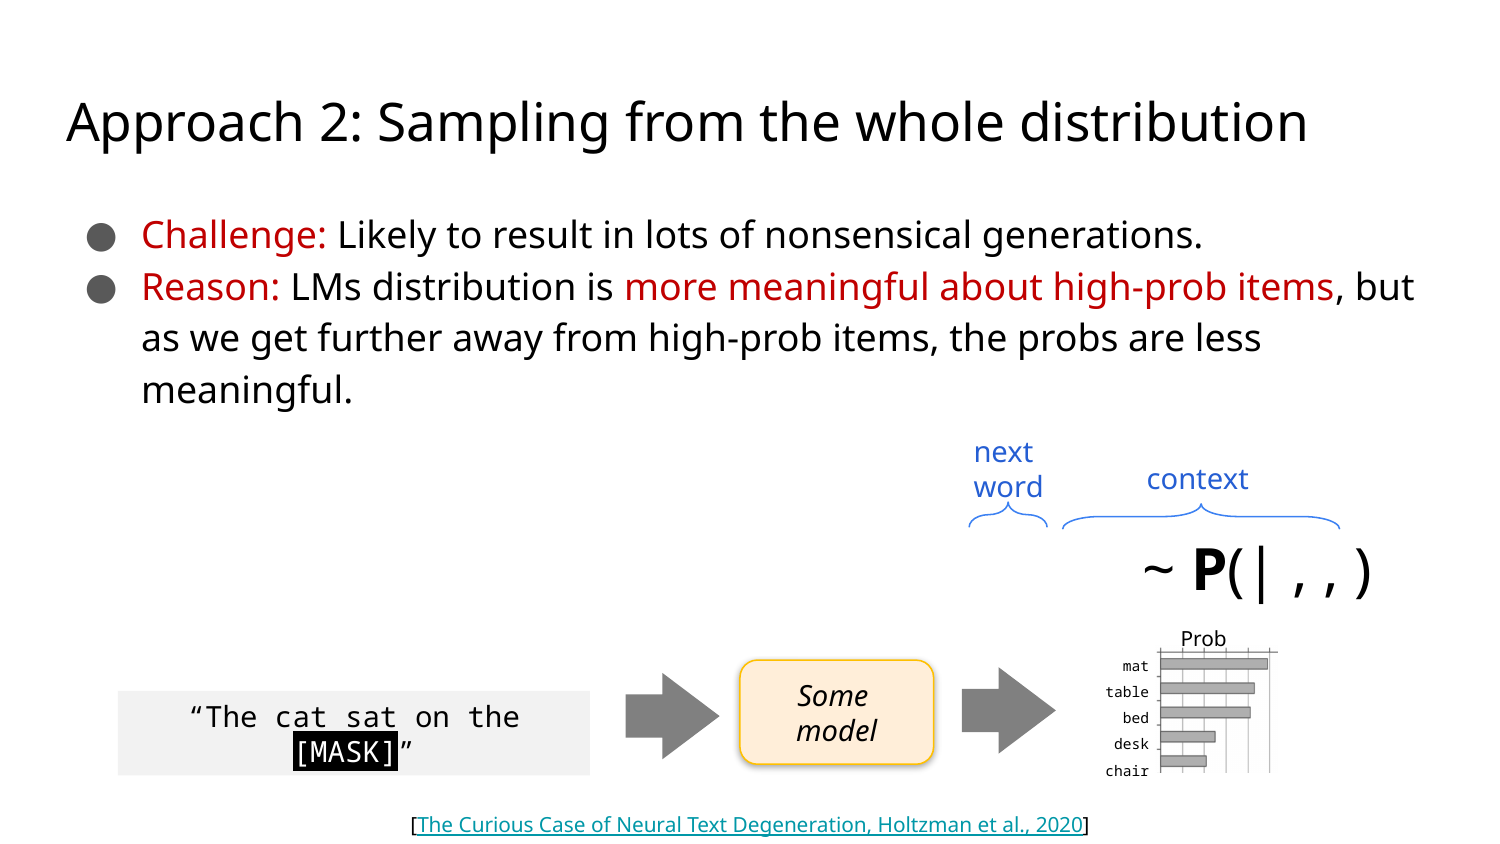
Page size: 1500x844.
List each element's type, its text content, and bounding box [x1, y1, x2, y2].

title Approach 2: Sampling from the whole distribution [51, 72, 1449, 167]
text_box “The cat sat on the [MASK]” [117, 690, 590, 776]
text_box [1079, 618, 1308, 786]
text_box [623, 670, 722, 762]
text_box Some model [739, 659, 935, 765]
text_box next word [958, 425, 1059, 511]
text_box [968, 511, 1048, 528]
text_box [959, 665, 1059, 756]
text_box [1061, 503, 1341, 530]
text_box context [1131, 452, 1264, 503]
text_box [The Curious Case of Neural Text Degeneration, Holtzman et al., 2020] [374, 804, 1125, 844]
list Challenge: Likely to result in lots of nonsensical generations. Reason: LMs distribution is more meaningful about high-prob items, but as we get further away from high-prob items, the probs are less meaningful. [51, 189, 1449, 750]
